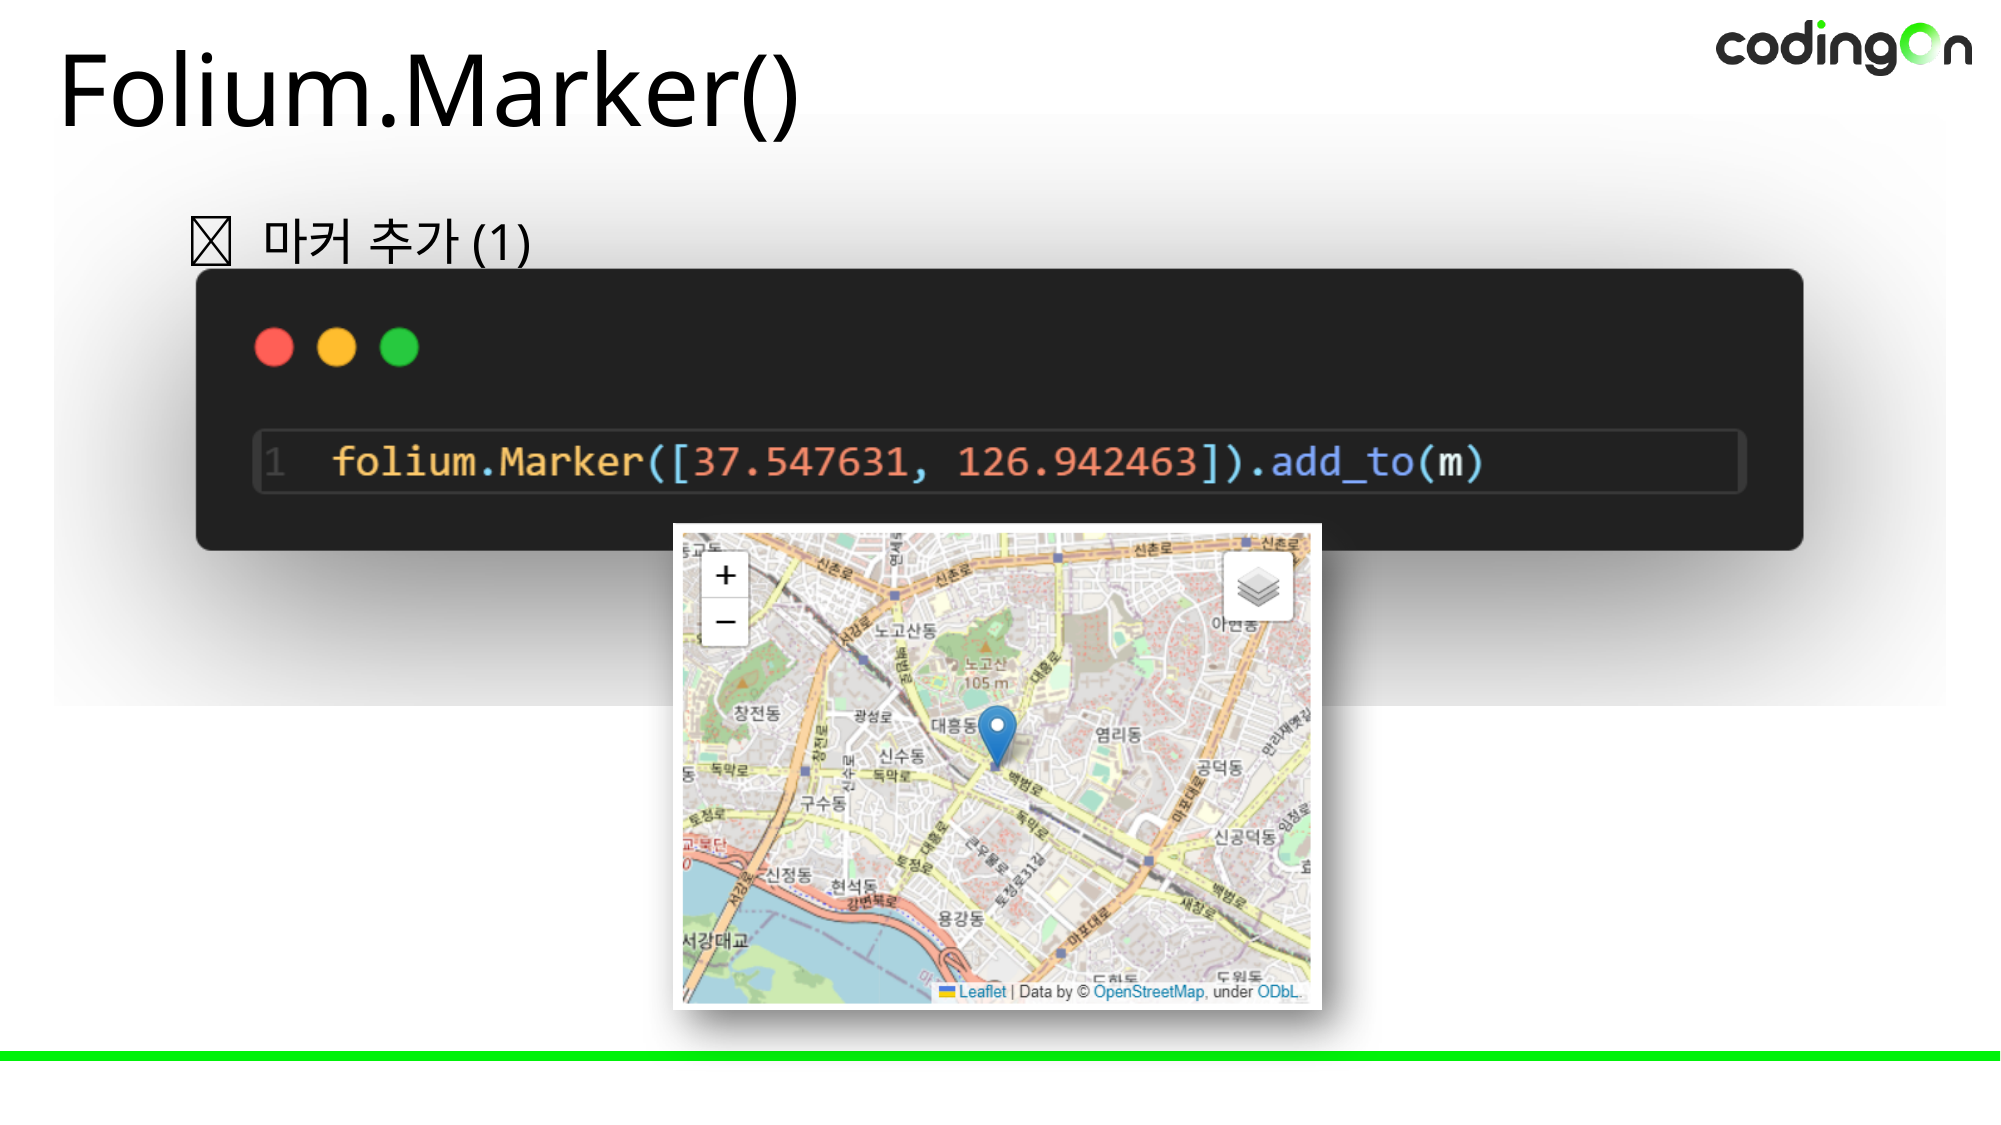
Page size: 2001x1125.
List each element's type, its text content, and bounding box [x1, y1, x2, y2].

picture [54, 114, 1946, 1010]
title Folium.Marker() [41, 0, 1767, 188]
picture [1767, 20, 1972, 76]
